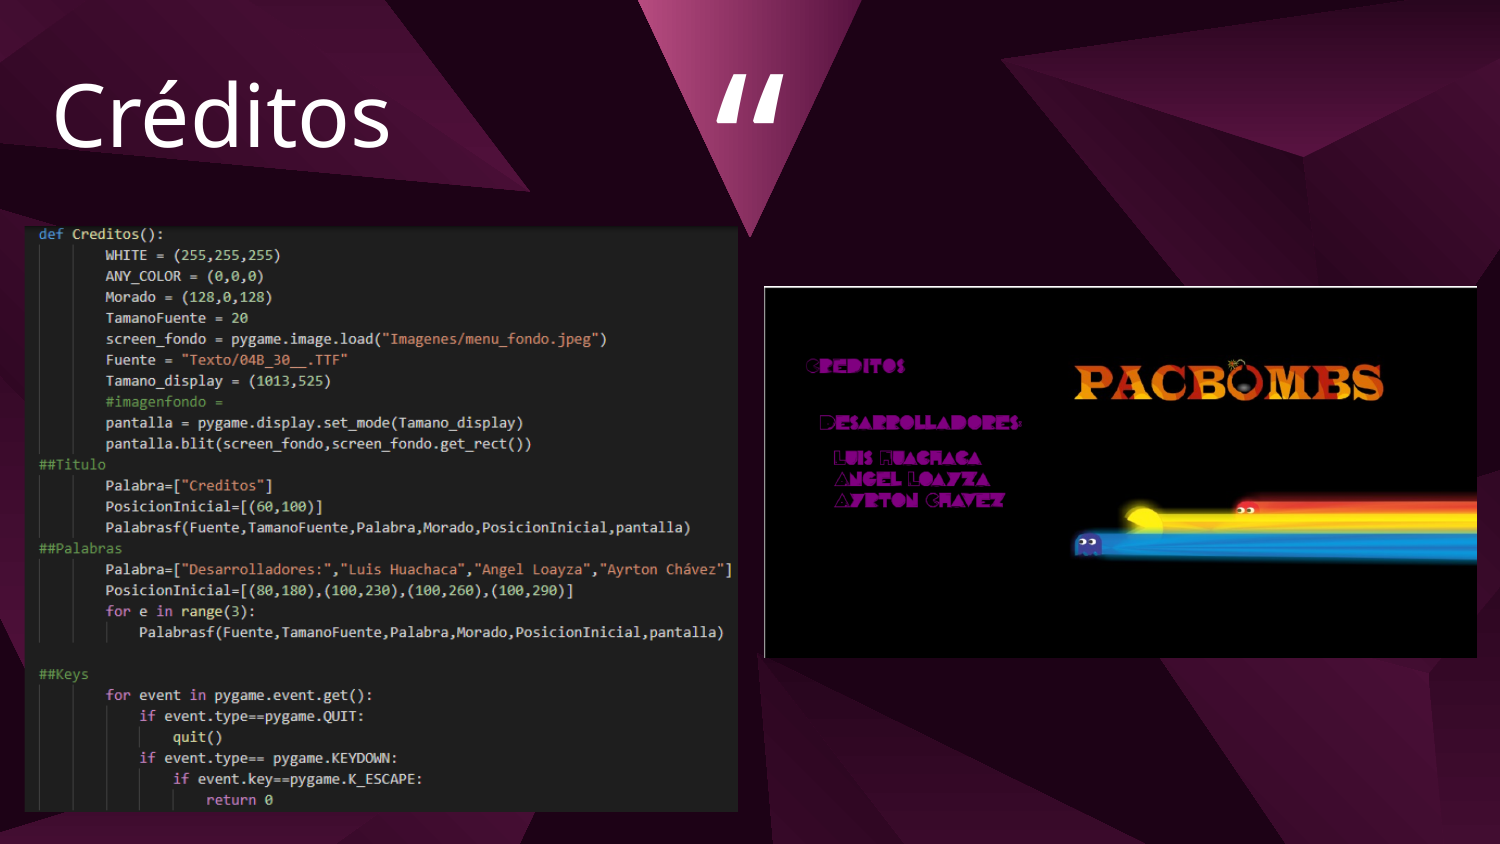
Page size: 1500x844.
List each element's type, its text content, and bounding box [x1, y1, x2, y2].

title Créditos [51, 72, 1449, 167]
picture [24, 226, 738, 812]
picture [764, 286, 1477, 658]
